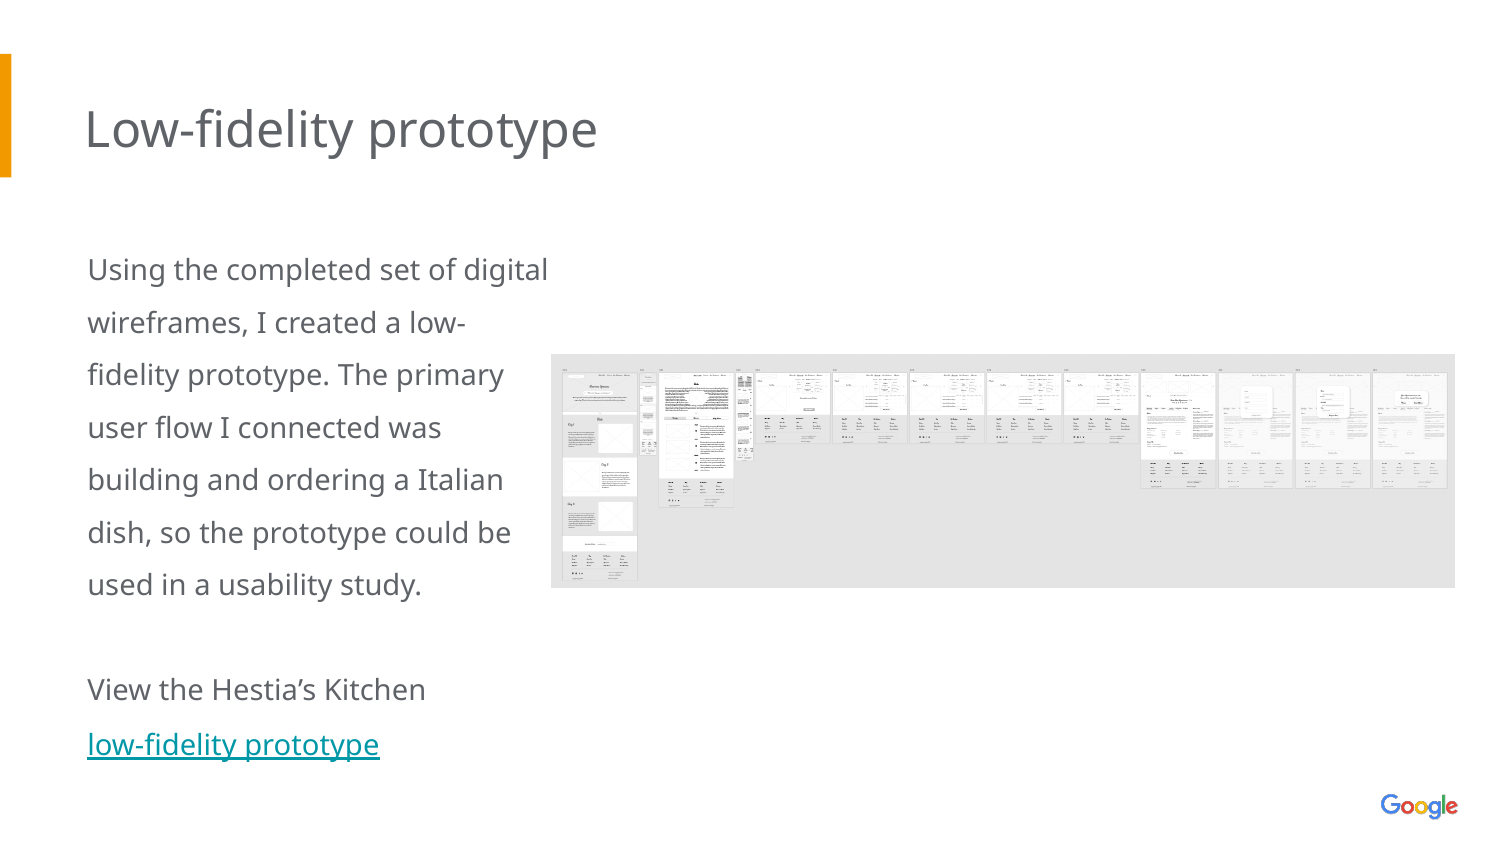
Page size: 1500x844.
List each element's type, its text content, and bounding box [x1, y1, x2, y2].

text_box Low-fidelity prototype [84, 73, 1234, 173]
picture [550, 354, 1455, 588]
picture [1381, 794, 1458, 820]
text_box Using the completed set of digital wireframes, I created a low-fidelity prototype. The primary user flow I connected was building and ordering a Italian dish, so the prototype could be used in a usability study. View the Hestia’s Kitchen low-fidelity prototype [87, 219, 566, 834]
